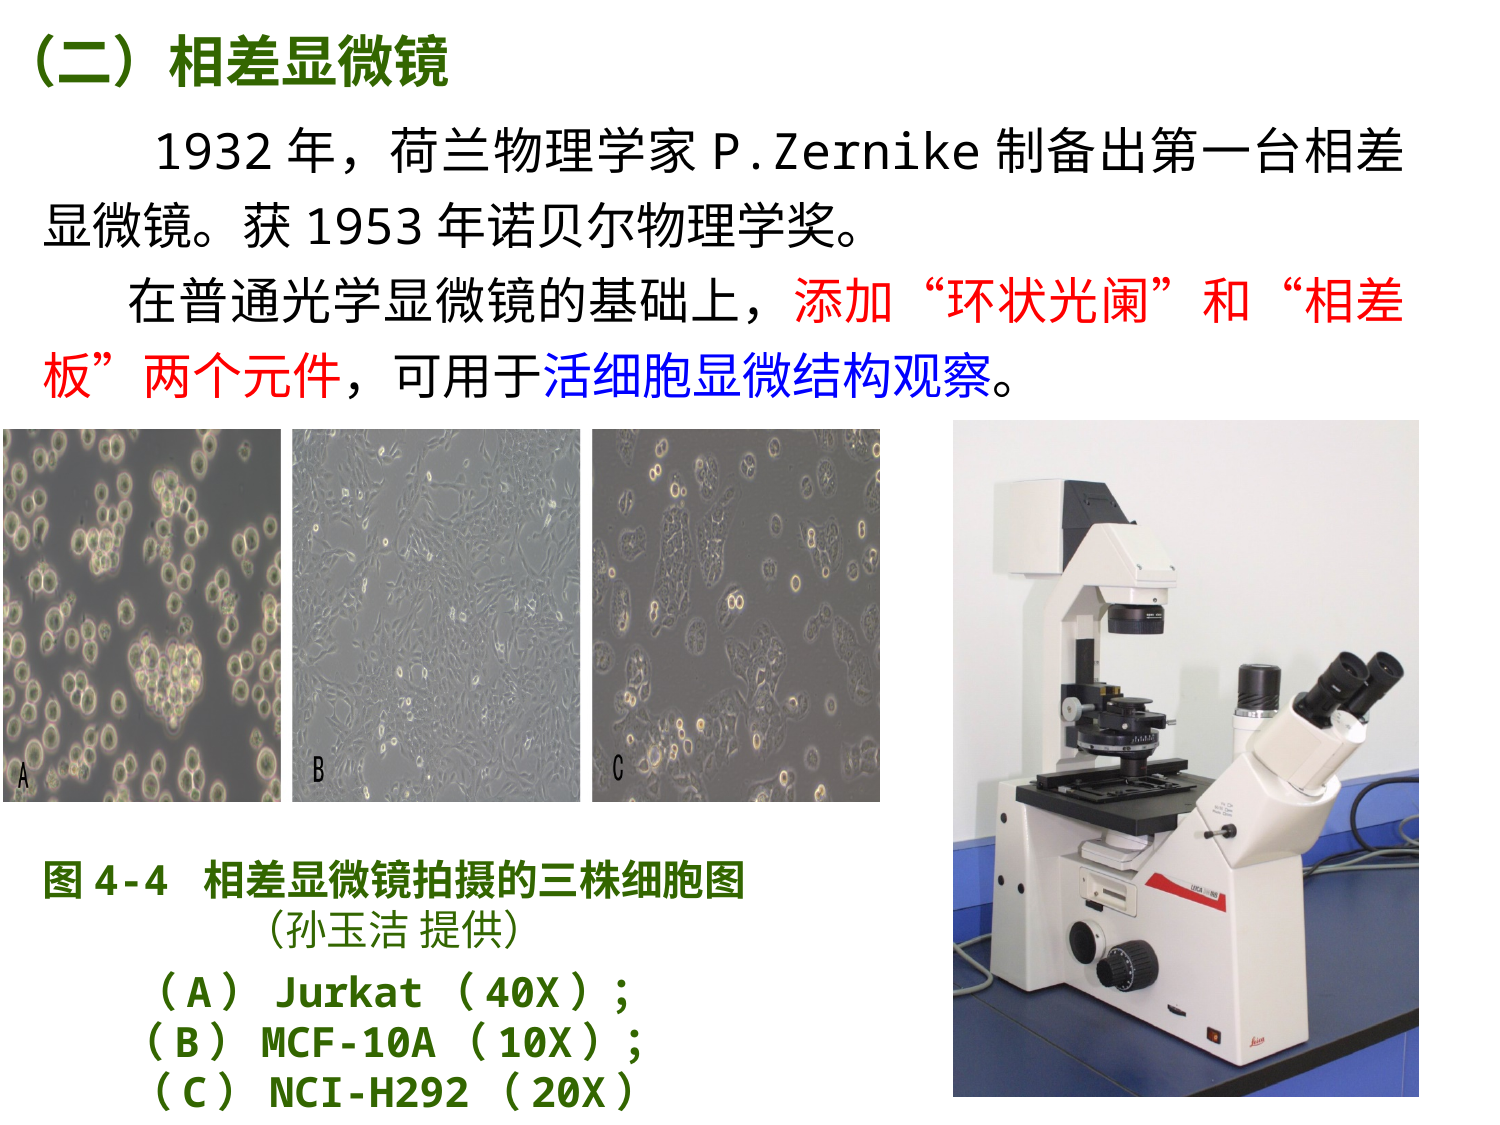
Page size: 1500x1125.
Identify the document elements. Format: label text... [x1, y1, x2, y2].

text_box （二）相差显微镜 [0, 26, 1027, 144]
text_box 1932年，荷兰物理学家P.Zernike制备出第一台相差显微镜。获1953年诺贝尔物理学奖。 在普通光学显微镜的基础上，添加“环状光阑”和“相差板”两个元件，可用于活细胞显微结构观察。 [27, 97, 1421, 593]
text_box 图4-4 相差显微镜拍摄的三株细胞图（孙玉洁 提供） （A）Jurkat（40X）；（B）MCF-10A（10X）；（C）NCI-H292（20X） [3, 846, 786, 1124]
picture [3, 429, 881, 802]
picture [952, 420, 1419, 1098]
